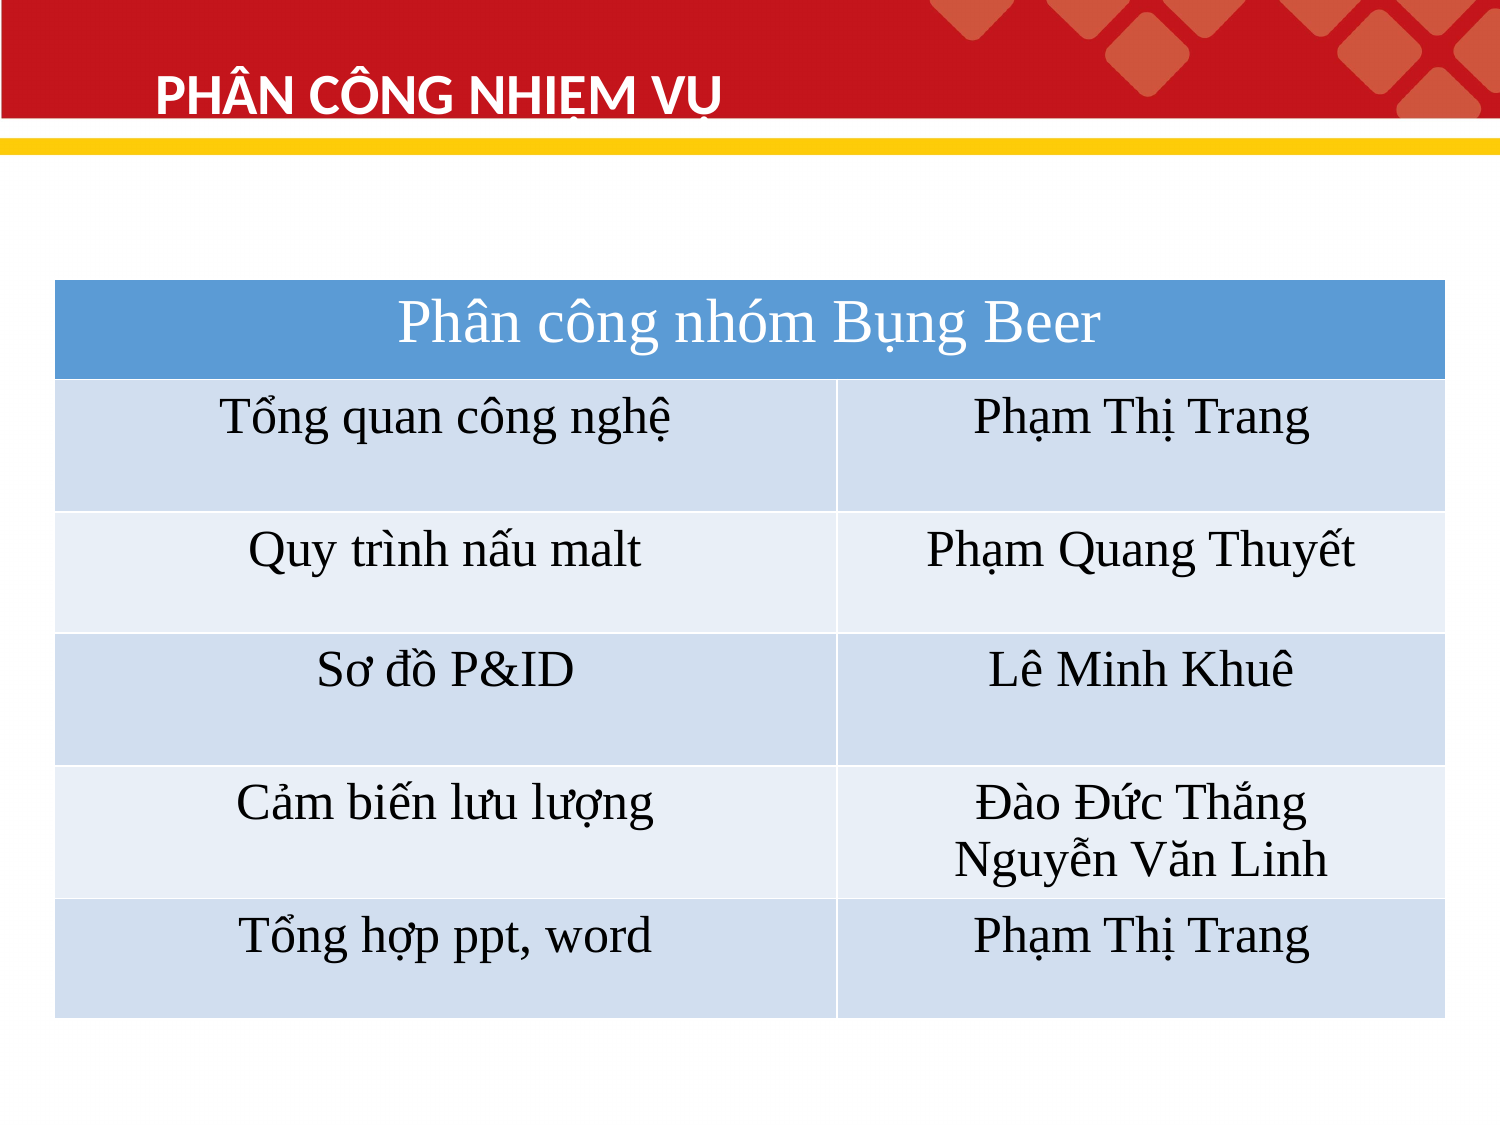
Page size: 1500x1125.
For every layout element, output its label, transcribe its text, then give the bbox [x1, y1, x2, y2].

table_header Phân công nhóm Bụng Beer [55, 280, 1445, 379]
table_cell Phạm Thị Trang [838, 380, 1445, 511]
table_cell Lê Minh Khuê [838, 634, 1445, 765]
table_cell Phạm Quang Thuyết [838, 513, 1445, 632]
table_cell Tổng hợp ppt, word [55, 899, 836, 1018]
text_box PHÂN CÔNG NHIỆM VỤ [64, 49, 815, 134]
picture [0, 0, 1500, 1125]
table_cell Đào Đức Thắng Nguyễn Văn Linh [838, 767, 1445, 898]
table_cell Sơ đồ P&ID [55, 634, 836, 765]
table_cell Cảm biến lưu lượng [55, 767, 836, 898]
table_cell Tổng quan công nghệ [55, 380, 836, 511]
table_cell Phạm Thị Trang [838, 899, 1445, 1018]
table_cell Quy trình nấu malt [55, 513, 836, 632]
